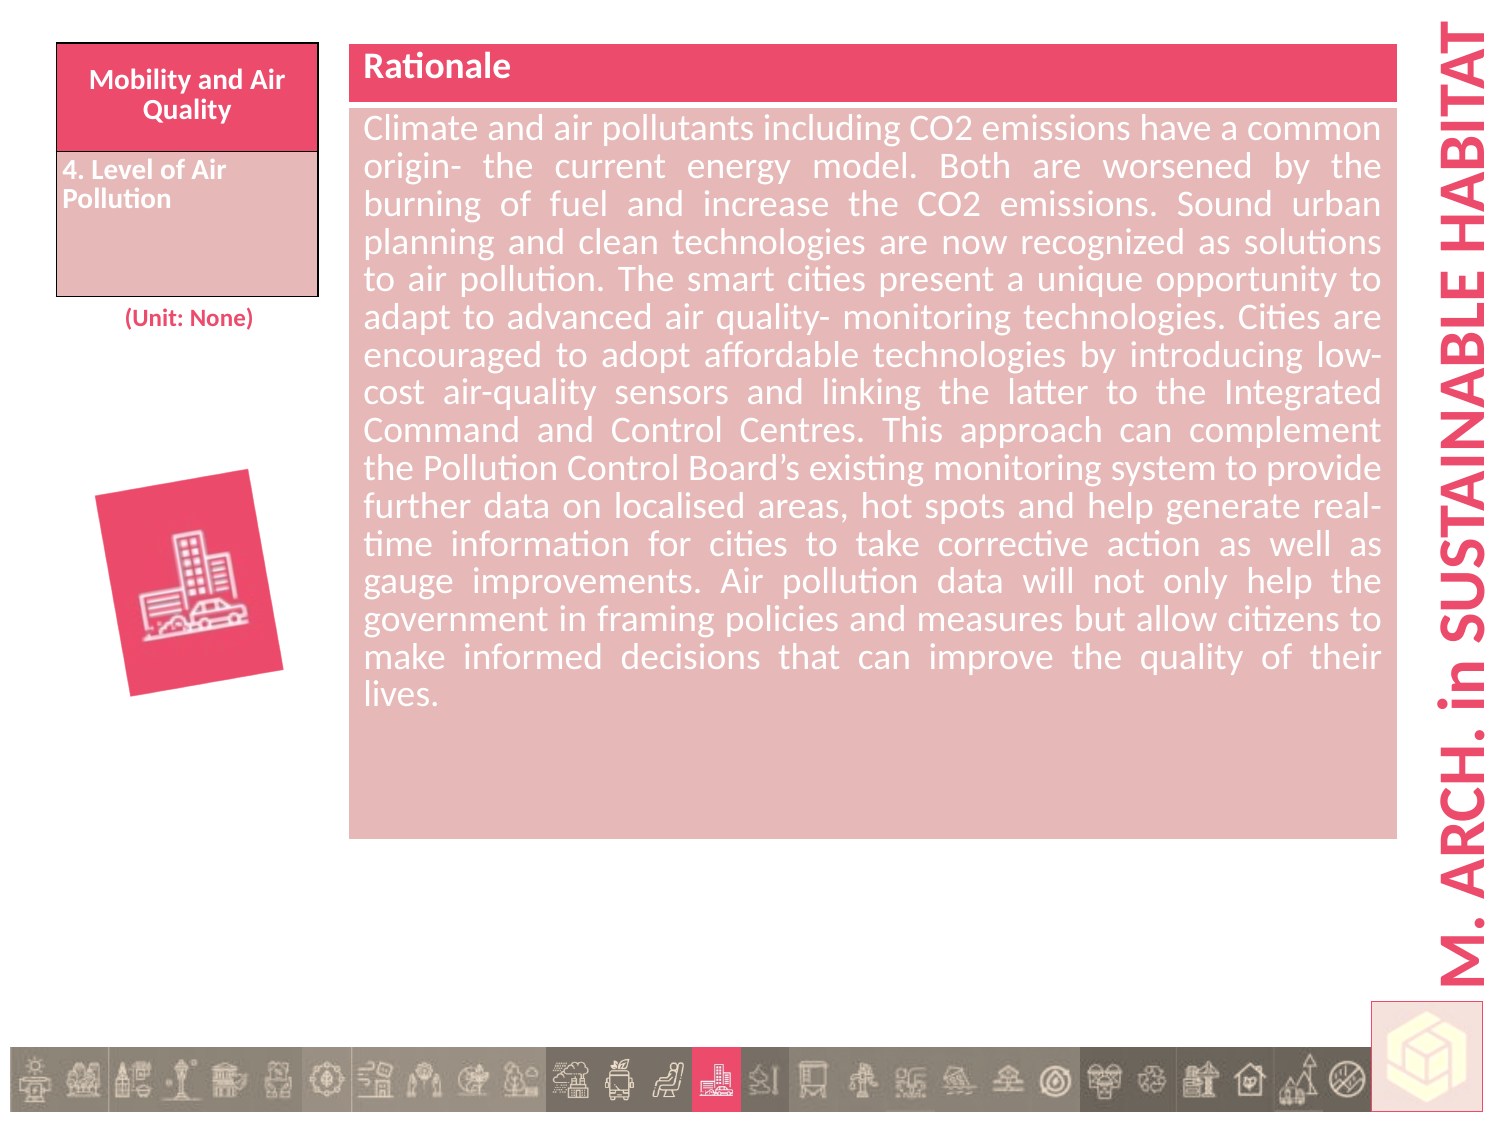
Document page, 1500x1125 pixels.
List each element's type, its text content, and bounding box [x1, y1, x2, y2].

table_cell Climate and air pollutants including CO2 emissions have a common origin- the current energy model. Both are worsened by the burning of fuel and increase the CO2 emissions. Sound urban planning and clean technologies are now recognized as solutions to air pollution. The smart cities present a unique opportunity to adapt to advanced air quality- monitoring technologies. Cities are encouraged to adopt affordable technologies by introducing low-cost air-quality sensors and linking the latter to the Integrated Command and Control Centres. This approach can complement the Pollution Control Board’s existing monitoring system to provide further data on localised areas, hot spots and help generate real-time information for cities to take corrective action as well as gauge improvements. Air pollution data will not only help the government in framing policies and measures but allow citizens to make informed decisions that can improve the quality of their lives. [349, 108, 1397, 839]
table_header Rationale [349, 44, 1397, 102]
table_cell 4. Level of Air Pollution [57, 152, 317, 294]
picture [96, 470, 283, 696]
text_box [10, 1047, 301, 1113]
table_header Mobility and Air Quality [57, 44, 317, 151]
text_box M. ARCH. in SUSTAINABLE HABITAT [1410, 0, 1500, 1019]
picture [1371, 1001, 1483, 1112]
text_box (Unit: None) [56, 294, 322, 339]
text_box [741, 1047, 1366, 1113]
picture [302, 1047, 741, 1113]
